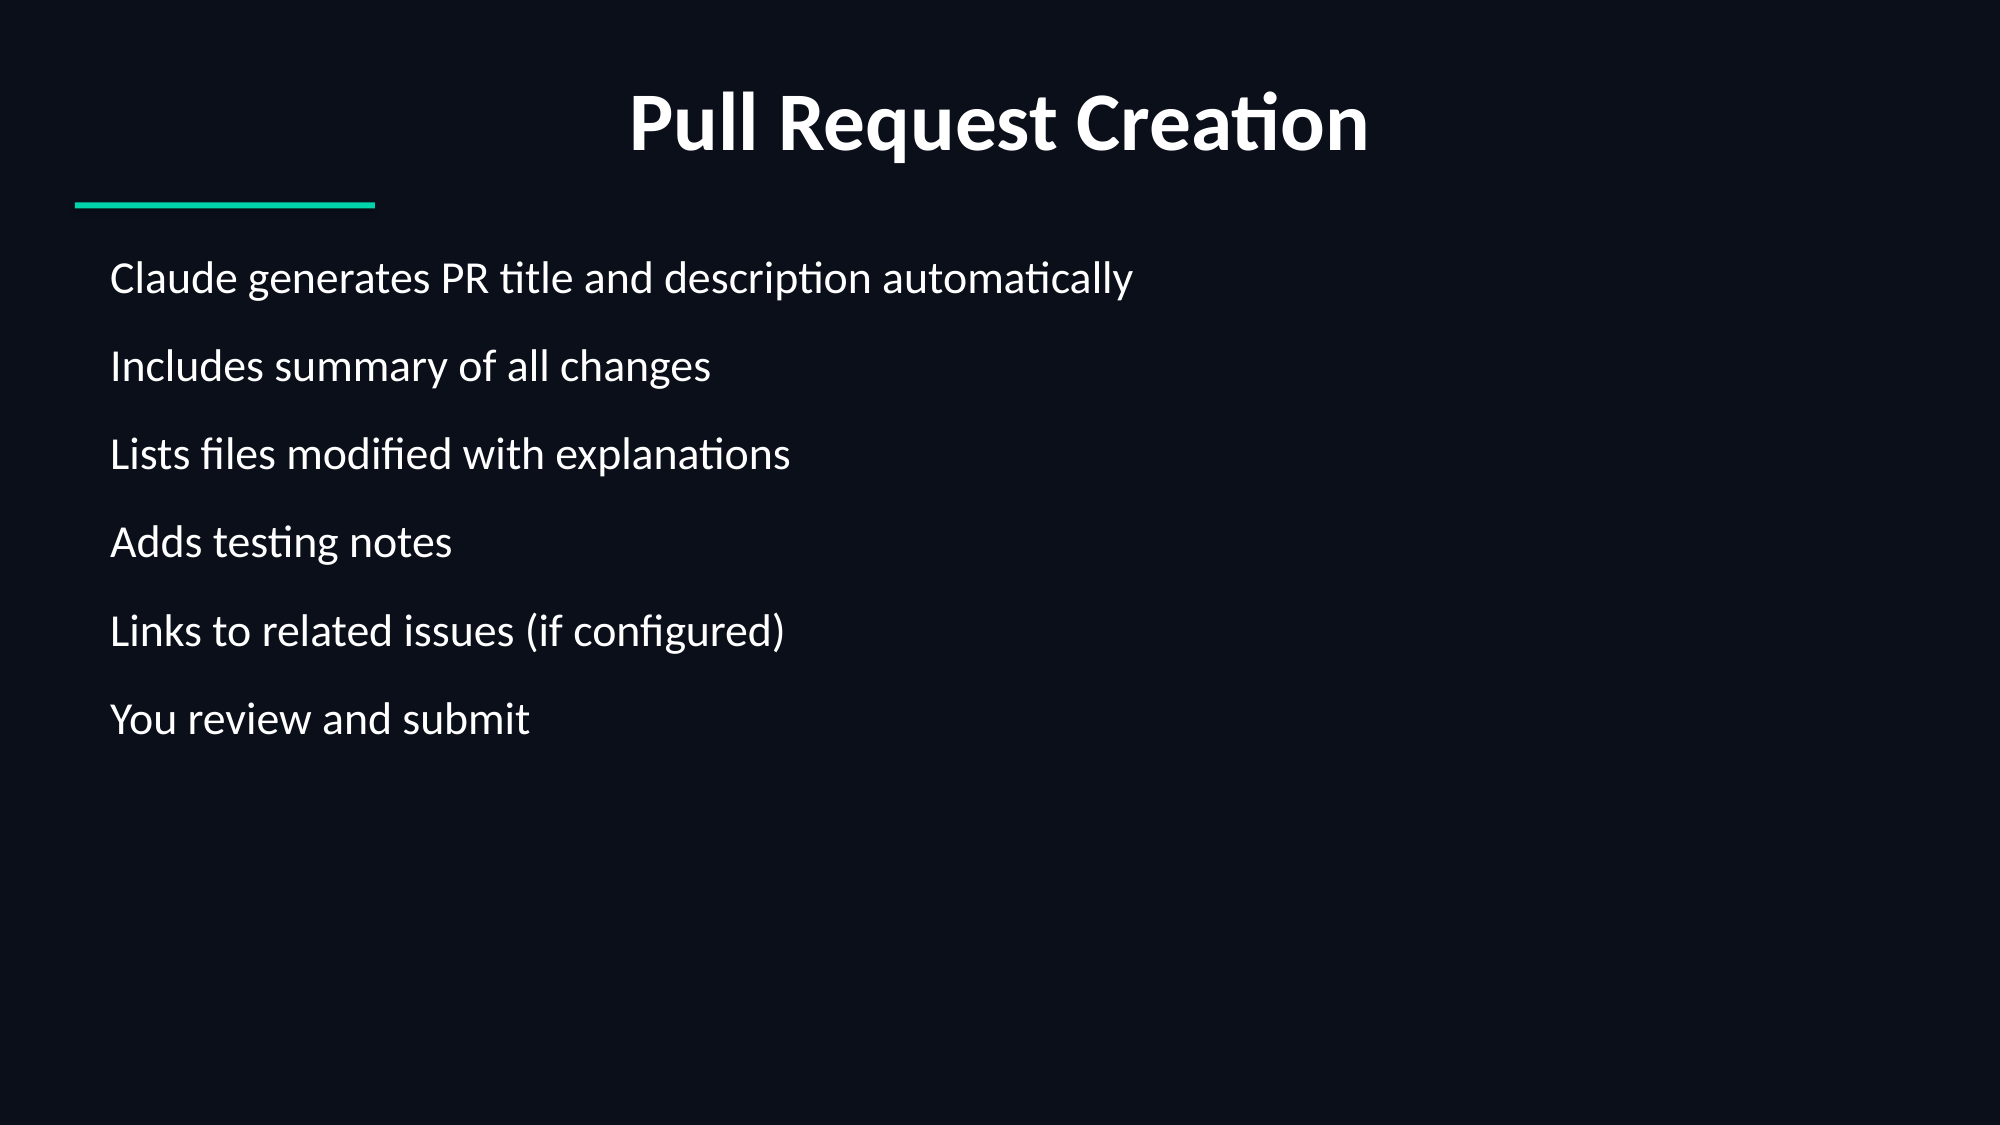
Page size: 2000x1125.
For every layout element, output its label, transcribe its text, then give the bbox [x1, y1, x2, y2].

text_box [74, 202, 376, 209]
text_box Claude generates PR title and description automatically Includes summary of all changes Lists files modified with explanations Adds testing notes Links to related issues (if configured) You review and submit [74, 239, 1925, 752]
text_box Pull Request Creation [614, 60, 1386, 175]
